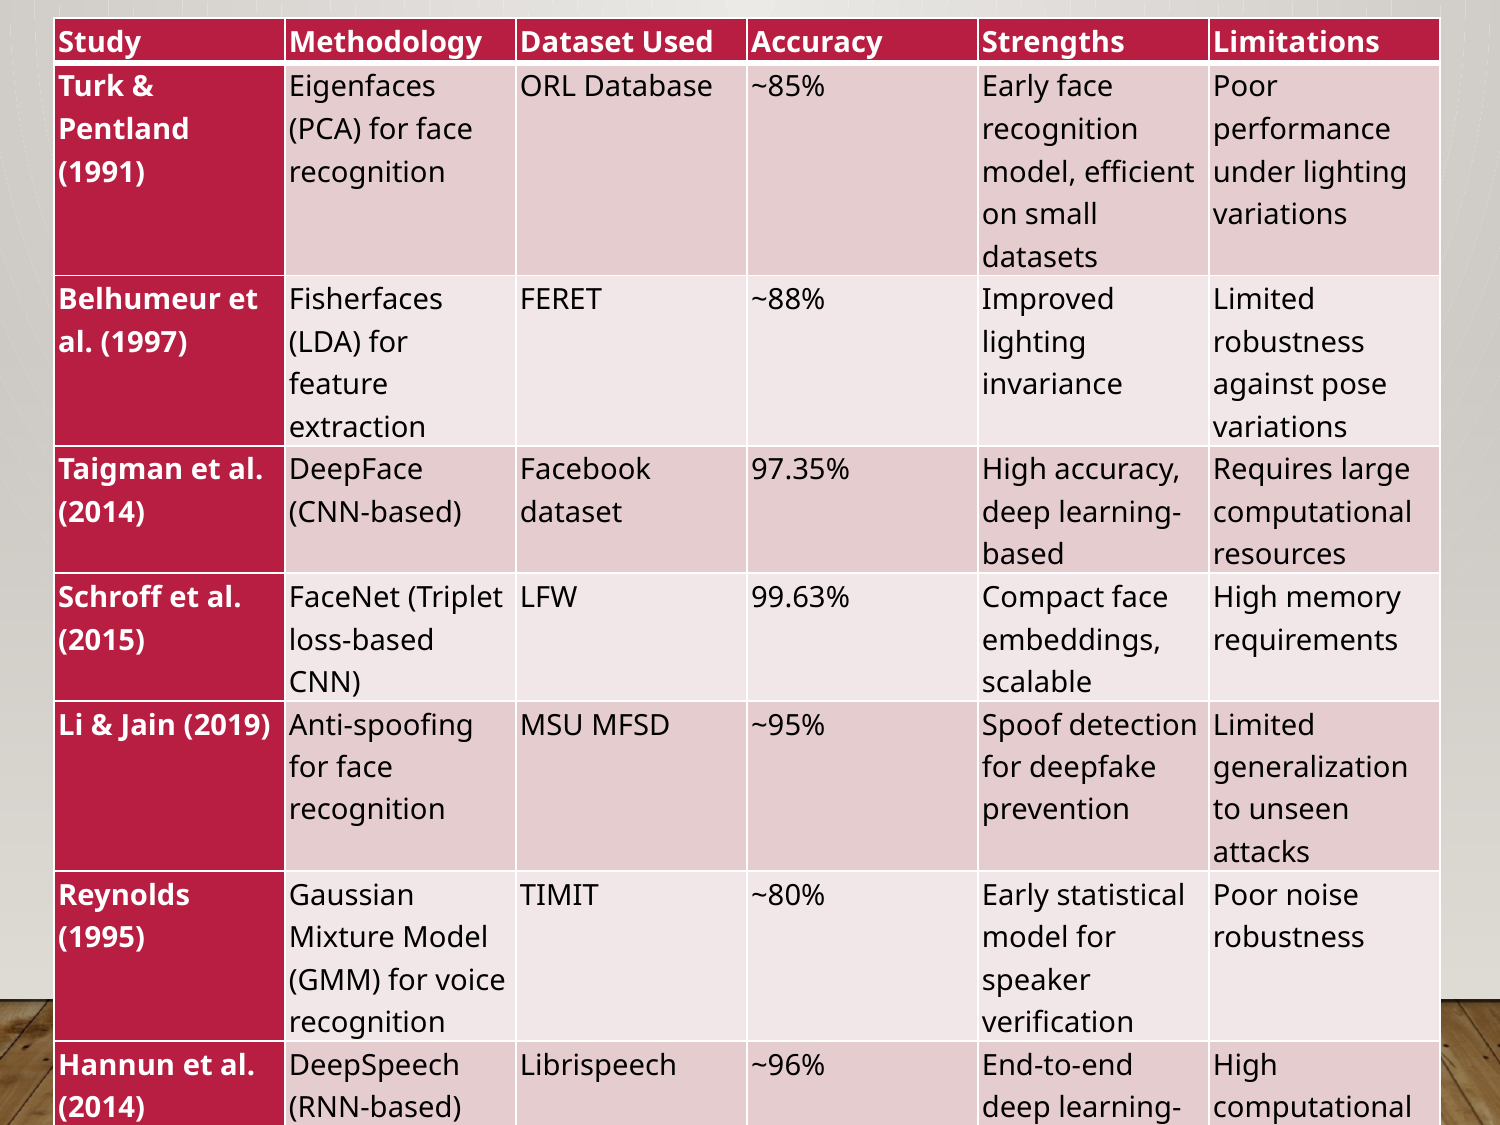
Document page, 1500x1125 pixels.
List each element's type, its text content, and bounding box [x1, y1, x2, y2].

table_cell DeepFace (CNN-based) [286, 447, 515, 572]
table_cell High accuracy, deep learning-based [979, 447, 1208, 572]
table_cell DeepSpeech (RNN-based) [286, 1042, 515, 1125]
table_cell High computational cost [1210, 1042, 1439, 1125]
table_cell FaceNet (Triplet loss-based CNN) [286, 574, 515, 700]
table_cell ~85% [748, 66, 977, 275]
table_cell ~95% [748, 702, 977, 870]
picture [0, 999, 53, 1125]
table_header Dataset Used [517, 19, 746, 60]
table_cell Schroff et al. (2015) [55, 574, 284, 700]
table_cell Spoof detection for deepfake prevention [979, 702, 1208, 870]
table_cell 97.35% [748, 447, 977, 572]
table_cell Limited robustness against pose variations [1210, 276, 1439, 445]
table_header Accuracy [748, 19, 977, 60]
picture [1441, 999, 1500, 1125]
table_cell Taigman et al. (2014) [55, 447, 284, 572]
table_cell Li & Jain (2019) [55, 702, 284, 870]
table_cell TIMIT [517, 872, 746, 1040]
table_cell Belhumeur et al. (1997) [55, 276, 284, 445]
table_cell Fisherfaces (LDA) for feature extraction [286, 276, 515, 445]
table_cell ~80% [748, 872, 977, 1040]
table_header Strengths [979, 19, 1208, 60]
table_cell Compact face embeddings, scalable [979, 574, 1208, 700]
table_cell Hannun et al. (2014) [55, 1042, 284, 1125]
table_header Methodology [286, 19, 515, 60]
table_cell Eigenfaces (PCA) for face recognition [286, 66, 515, 275]
table_cell ~88% [748, 276, 977, 445]
table_cell MSU MFSD [517, 702, 746, 870]
table_header Limitations [1210, 19, 1439, 60]
table_cell Librispeech [517, 1042, 746, 1125]
table_cell Limited generalization to unseen attacks [1210, 702, 1439, 870]
table_cell Requires large computational resources [1210, 447, 1439, 572]
table_cell Poor performance under lighting variations [1210, 66, 1439, 275]
table_cell Anti-spoofing for face recognition [286, 702, 515, 870]
table_cell Early statistical model for speaker verification [979, 872, 1208, 1040]
table_cell LFW [517, 574, 746, 700]
table_header Study [55, 19, 284, 60]
table_cell Facebook dataset [517, 447, 746, 572]
table_cell End-to-end deep learning-based, robust to noise [979, 1042, 1208, 1125]
table_cell Reynolds (1995) [55, 872, 284, 1040]
table_cell FERET [517, 276, 746, 445]
table_cell Early face recognition model, efficient on small datasets [979, 66, 1208, 275]
table_cell 99.63% [748, 574, 977, 700]
table_cell Gaussian Mixture Model (GMM) for voice recognition [286, 872, 515, 1040]
table_cell ~96% [748, 1042, 977, 1125]
table_cell Improved lighting invariance [979, 276, 1208, 445]
table_cell Poor noise robustness [1210, 872, 1439, 1040]
table_cell High memory requirements [1210, 574, 1439, 700]
table_cell ORL Database [517, 66, 746, 275]
table_cell Turk & Pentland (1991) [55, 66, 284, 275]
